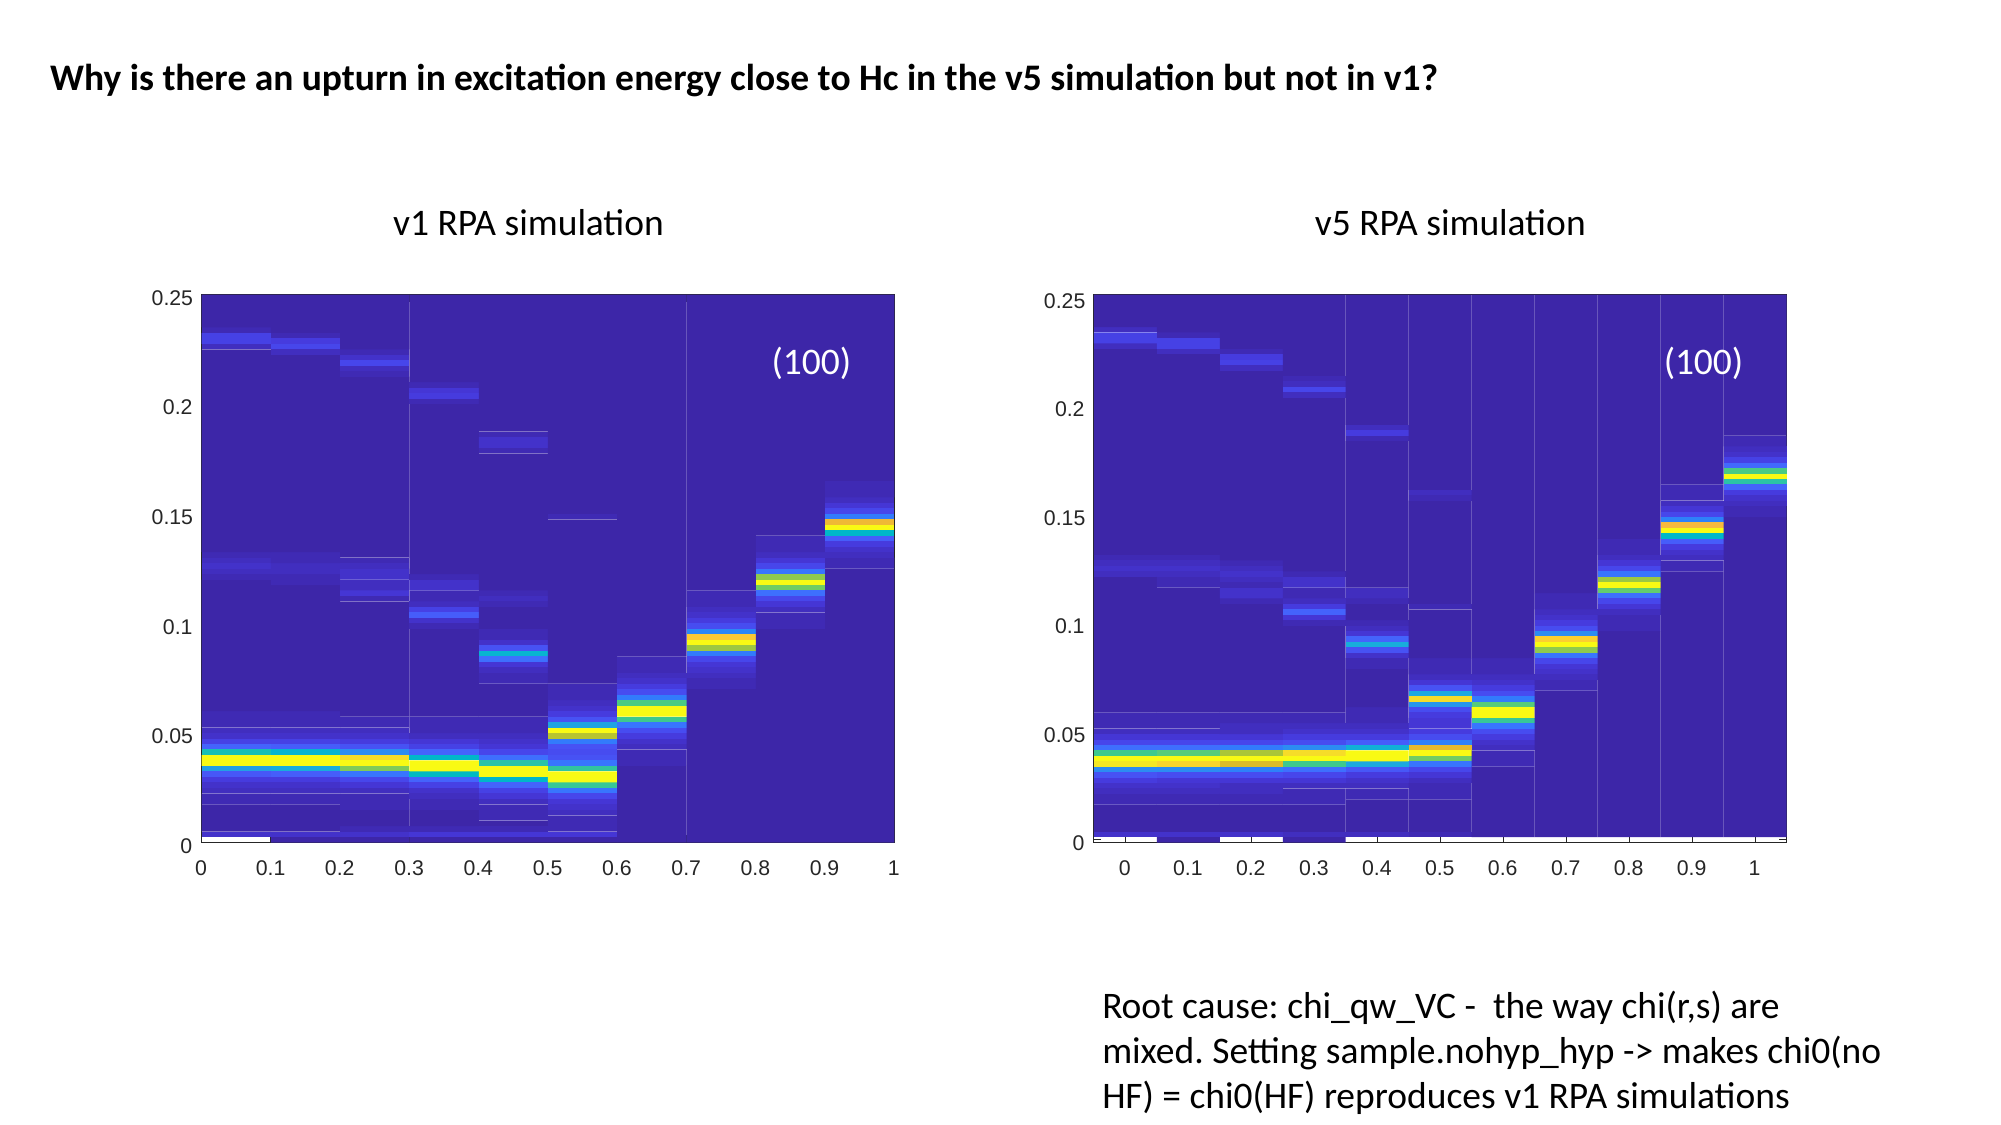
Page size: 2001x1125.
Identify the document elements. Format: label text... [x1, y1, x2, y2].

text_box Root cause: chi_qw_VC - the way chi(r,s) are mixed. Setting sample.nohyp_hyp -> makes chi0(no HF) = chi0(HF) reproduces v1 RPA simulations [1087, 973, 1902, 1124]
text_box Why is there an upturn in excitation energy close to Hc in the v5 simulation but not in v1? [35, 45, 1455, 105]
text_box v1 RPA simulation [378, 190, 680, 244]
picture [85, 244, 1870, 915]
text_box v5 RPA simulation [1300, 190, 1601, 244]
